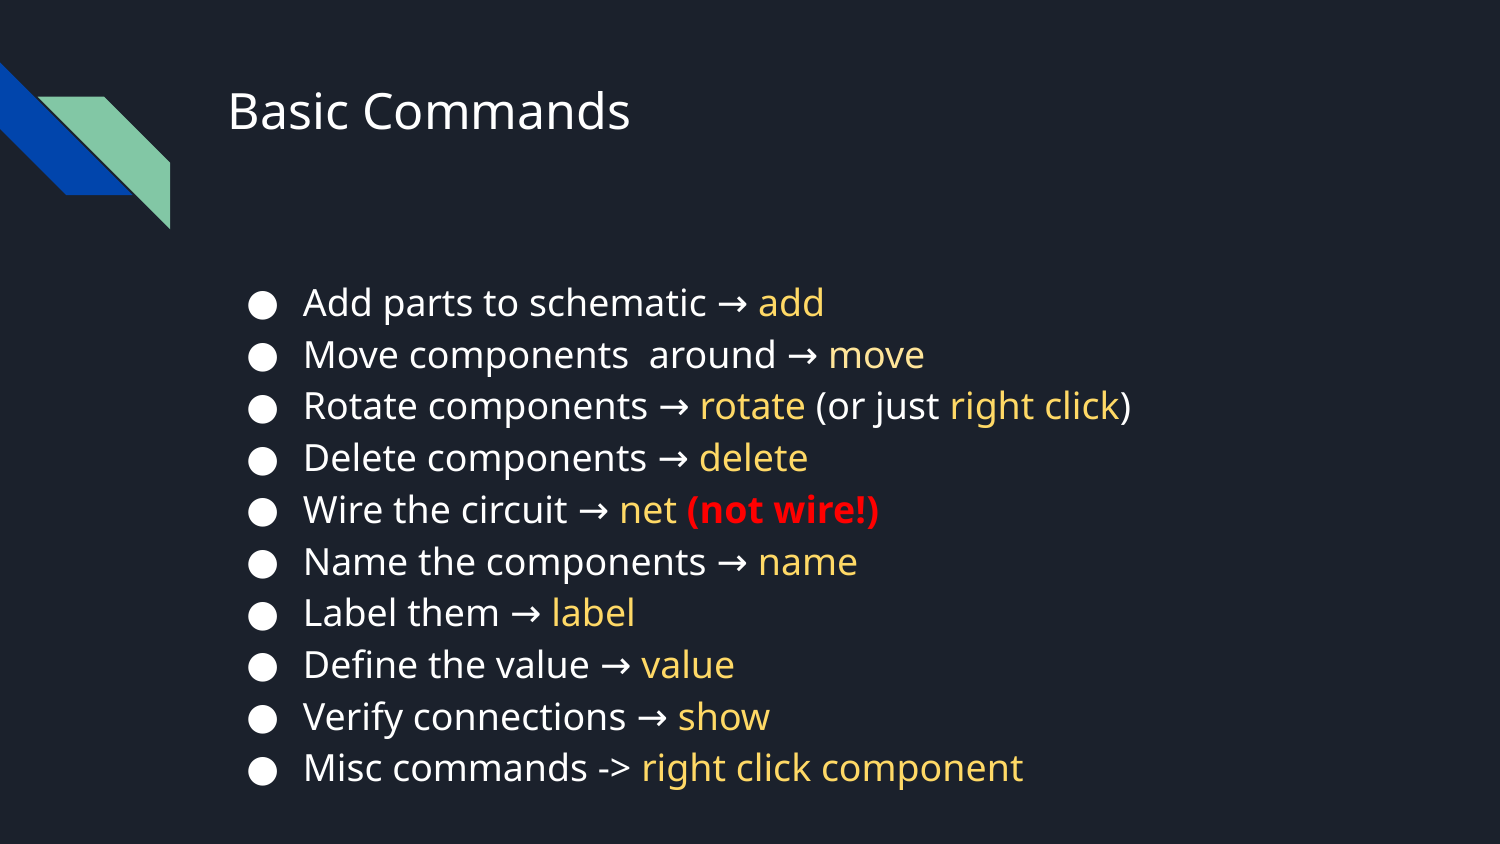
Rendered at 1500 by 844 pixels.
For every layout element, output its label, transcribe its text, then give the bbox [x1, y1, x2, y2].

title Basic Commands [212, 64, 1368, 215]
list Add parts to schematic → add Move components around → move Rotate components → rotate (or just right click) Delete components → delete Wire the circuit → net (not wire!) Name the components → name Label them → label Define the value → value Verify connections → show Misc commands -> right click component [212, 257, 1368, 793]
